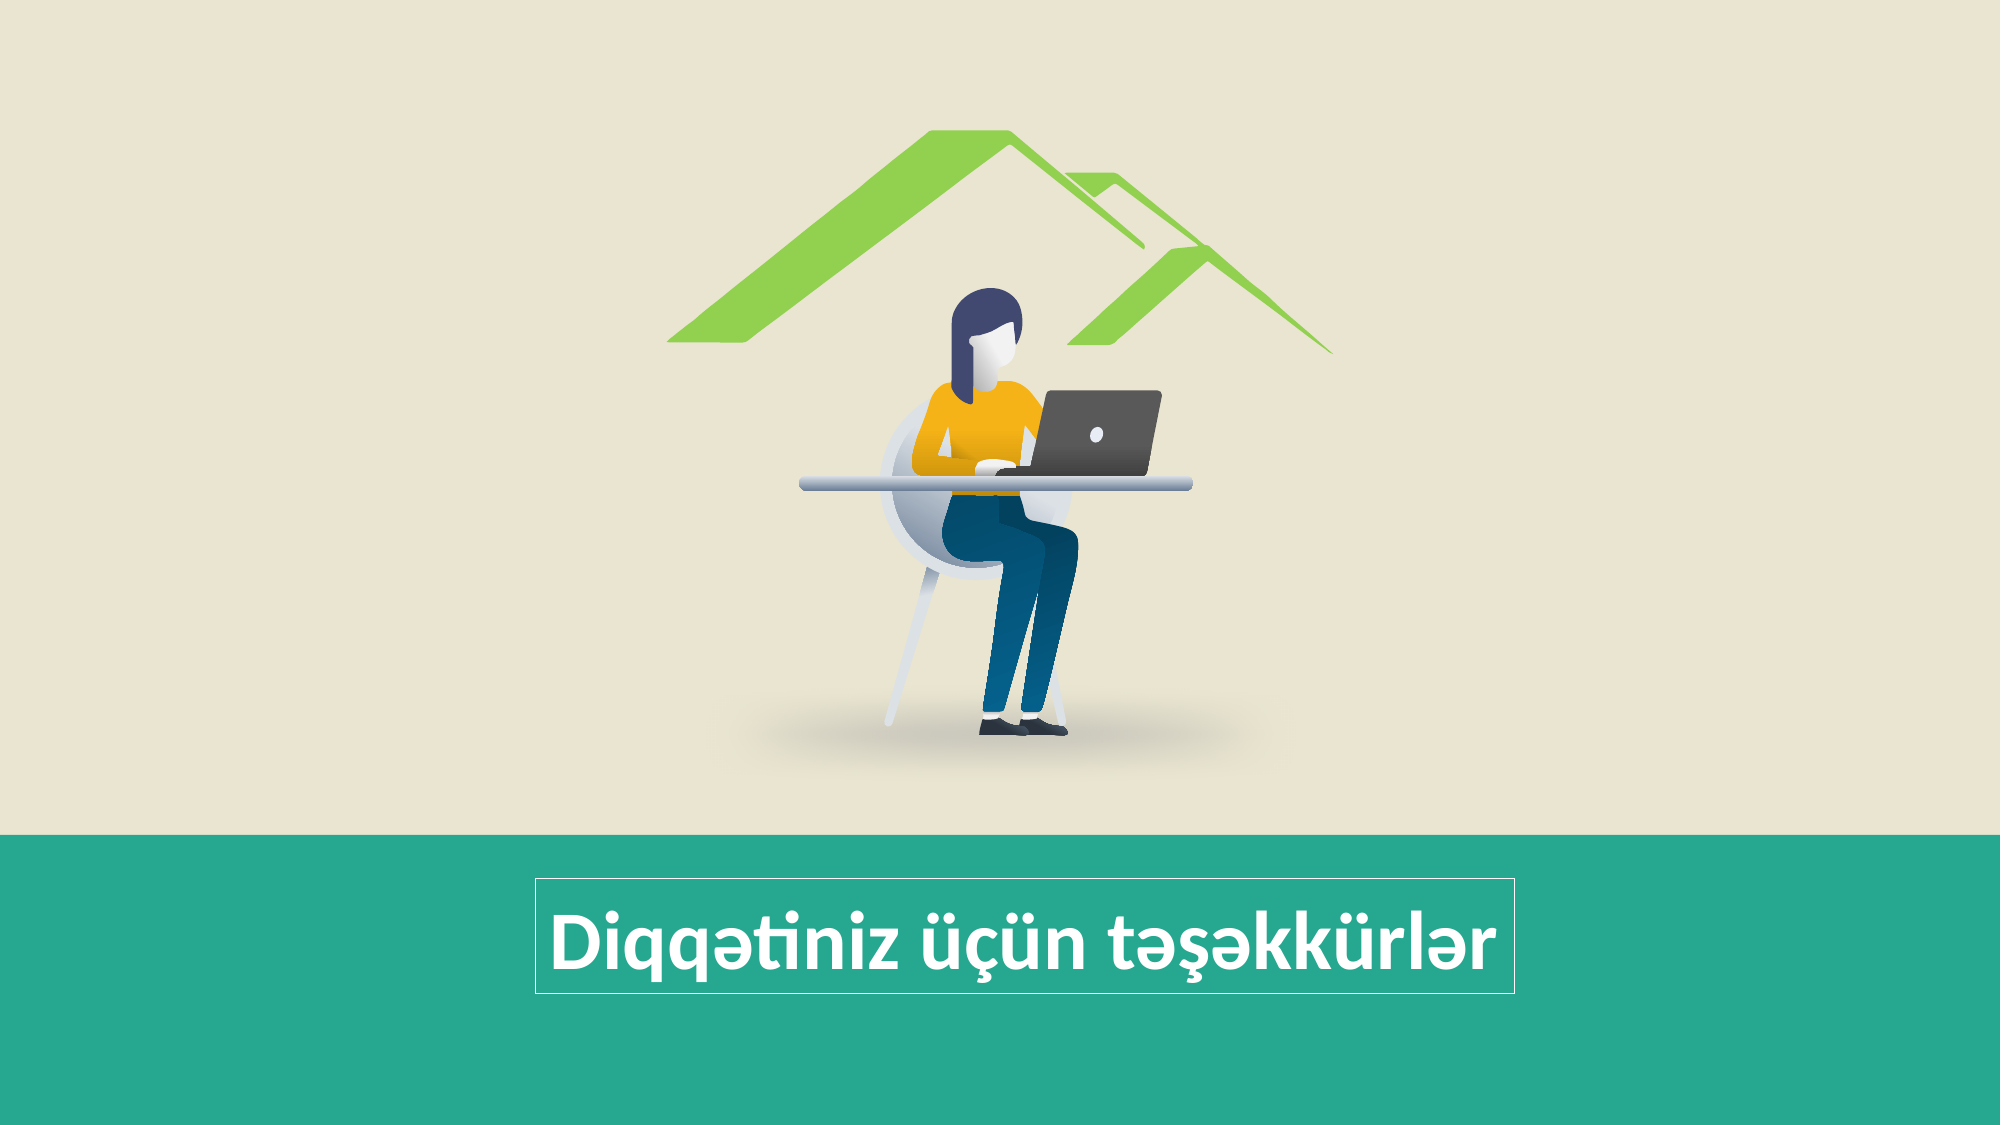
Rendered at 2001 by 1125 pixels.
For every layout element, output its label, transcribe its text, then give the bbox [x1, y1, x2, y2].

text_box Diqqətiniz üçün təşəkkürlər [535, 878, 1515, 994]
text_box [666, 130, 1334, 355]
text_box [513, 287, 1487, 783]
